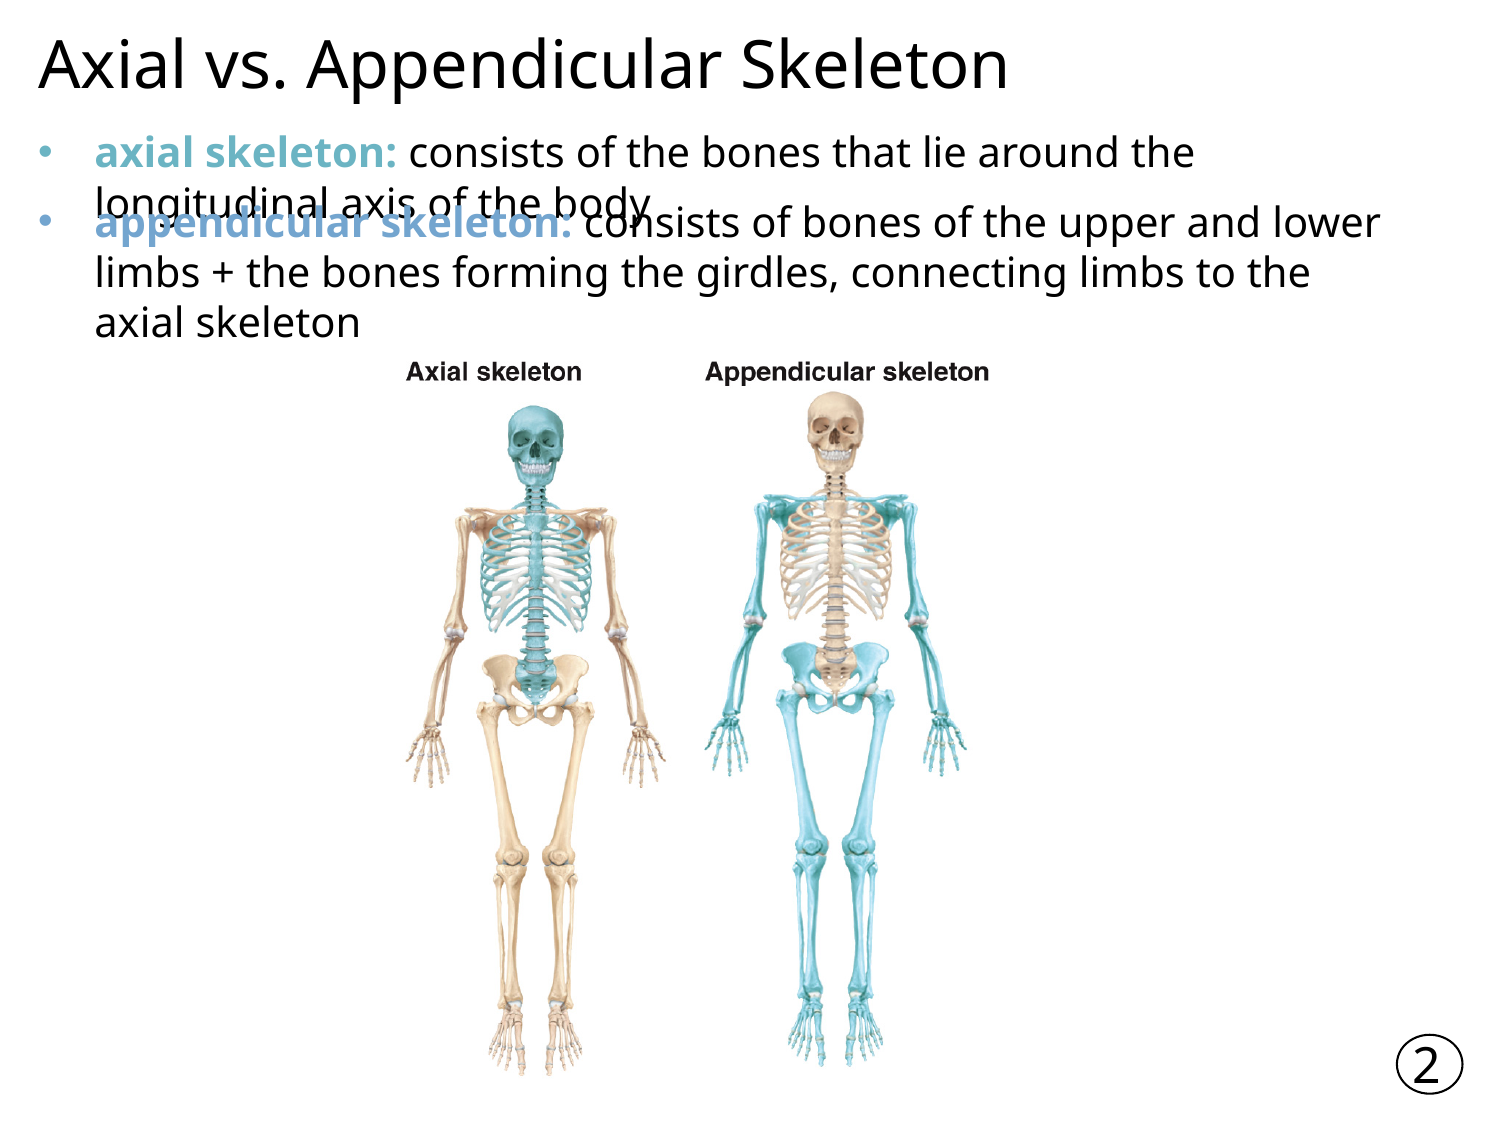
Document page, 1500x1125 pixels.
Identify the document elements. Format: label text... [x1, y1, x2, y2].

text_box 2 [1372, 1026, 1456, 1102]
text_box Axial vs. Appendicular Skeleton [23, 14, 1405, 110]
text_box axial skeleton: consists of the bones that lie around the longitudinal axis of the body [23, 118, 1405, 187]
picture [394, 349, 677, 1084]
text_box appendicular skeleton: consists of bones of the upper and lower limbs + the bones forming the girdles, connecting limbs to the axial skeleton [23, 187, 1405, 353]
text_box [1395, 1033, 1464, 1095]
picture [692, 348, 999, 1075]
